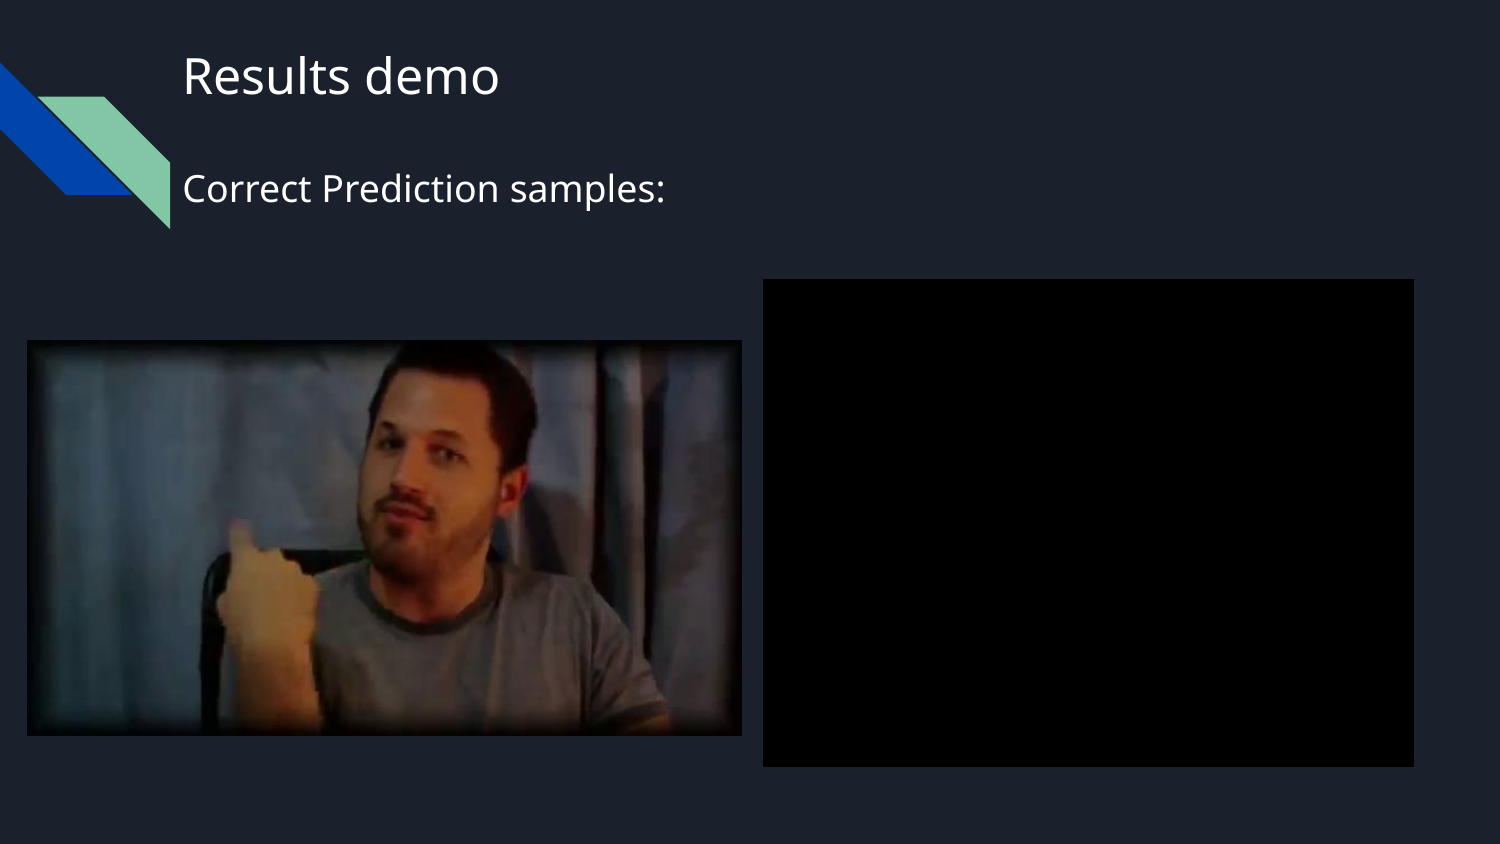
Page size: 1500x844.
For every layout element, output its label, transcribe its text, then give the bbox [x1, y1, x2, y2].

picture [763, 279, 1414, 767]
picture [27, 340, 742, 736]
title Results demo Correct Prediction samples: [167, 29, 1453, 219]
